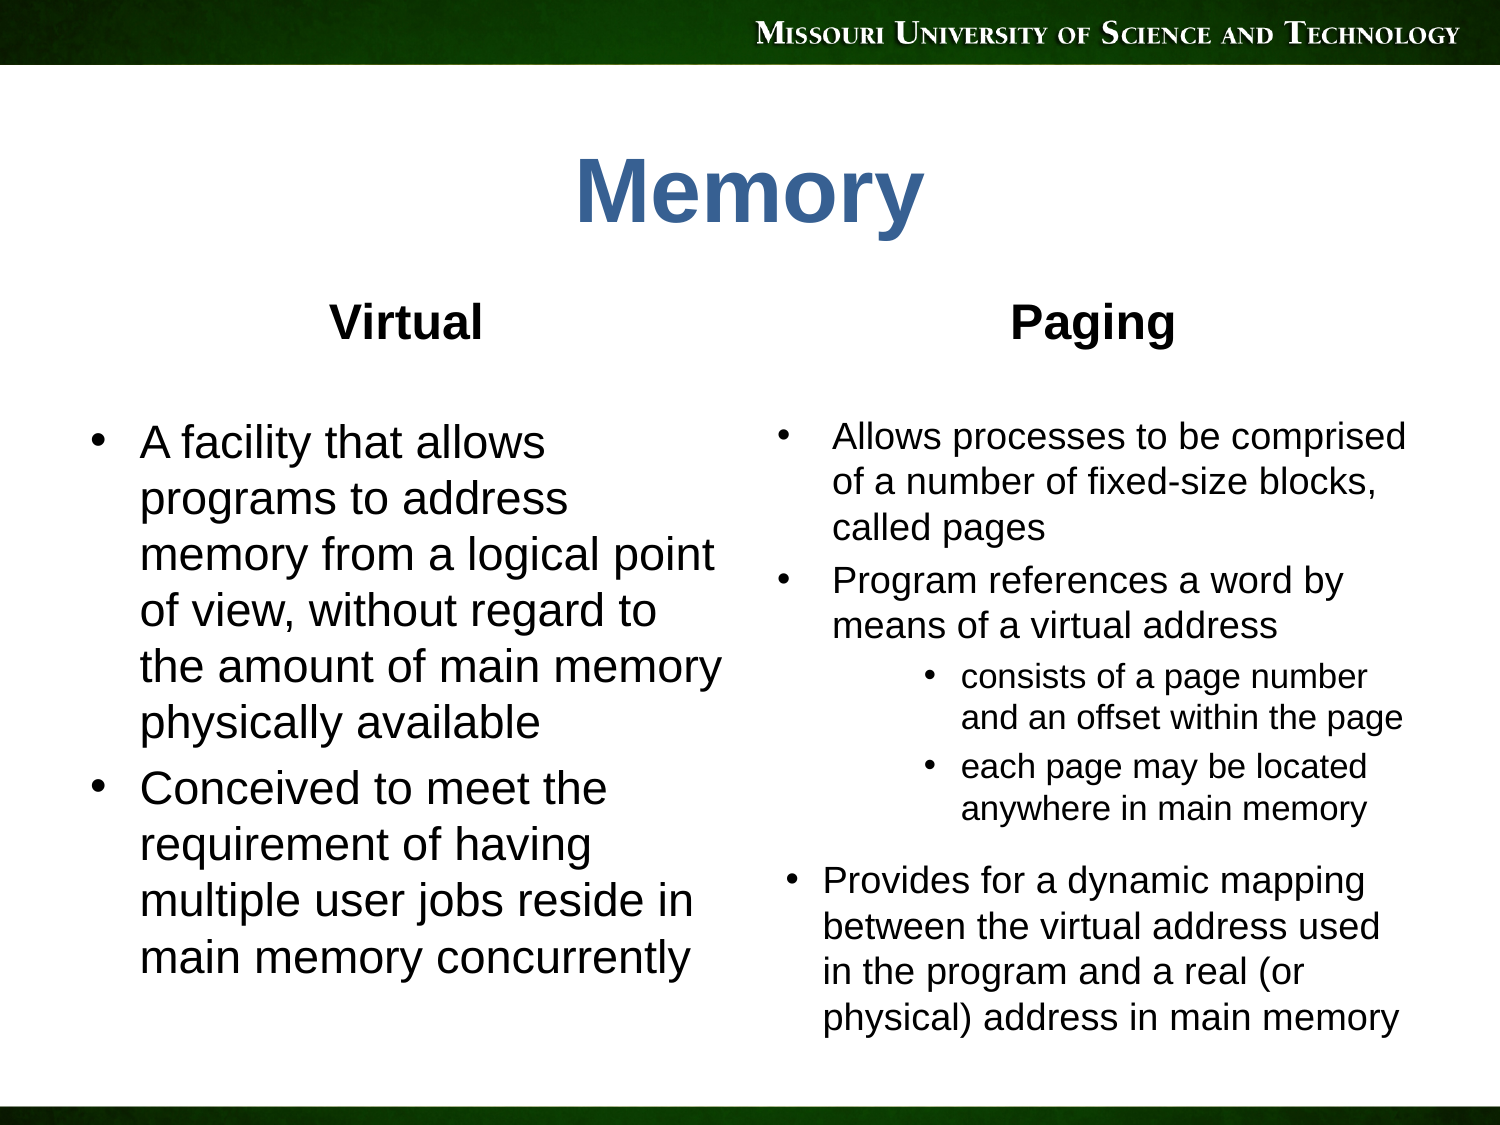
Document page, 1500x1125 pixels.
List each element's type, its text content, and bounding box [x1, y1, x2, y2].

list Virtual [75, 251, 738, 357]
picture [0, 0, 1500, 1125]
list Allows processes to be comprised of a number of fixed-size blocks, called pages Program references a word by means of a virtual address consists of a page number and an offset within the page each page may be located anywhere in main memory Provides for a dynamic mapping between the virtual address used in the program and a real (or physical) address in main memory [761, 403, 1425, 1068]
list A facility that allows programs to address memory from a logical point of view, without regard to the amount of main memory physically available Conceived to meet the requirement of having multiple user jobs reside in main memory concurrently [75, 403, 738, 1068]
title Memory [75, 92, 1425, 280]
list Paging [761, 251, 1425, 357]
